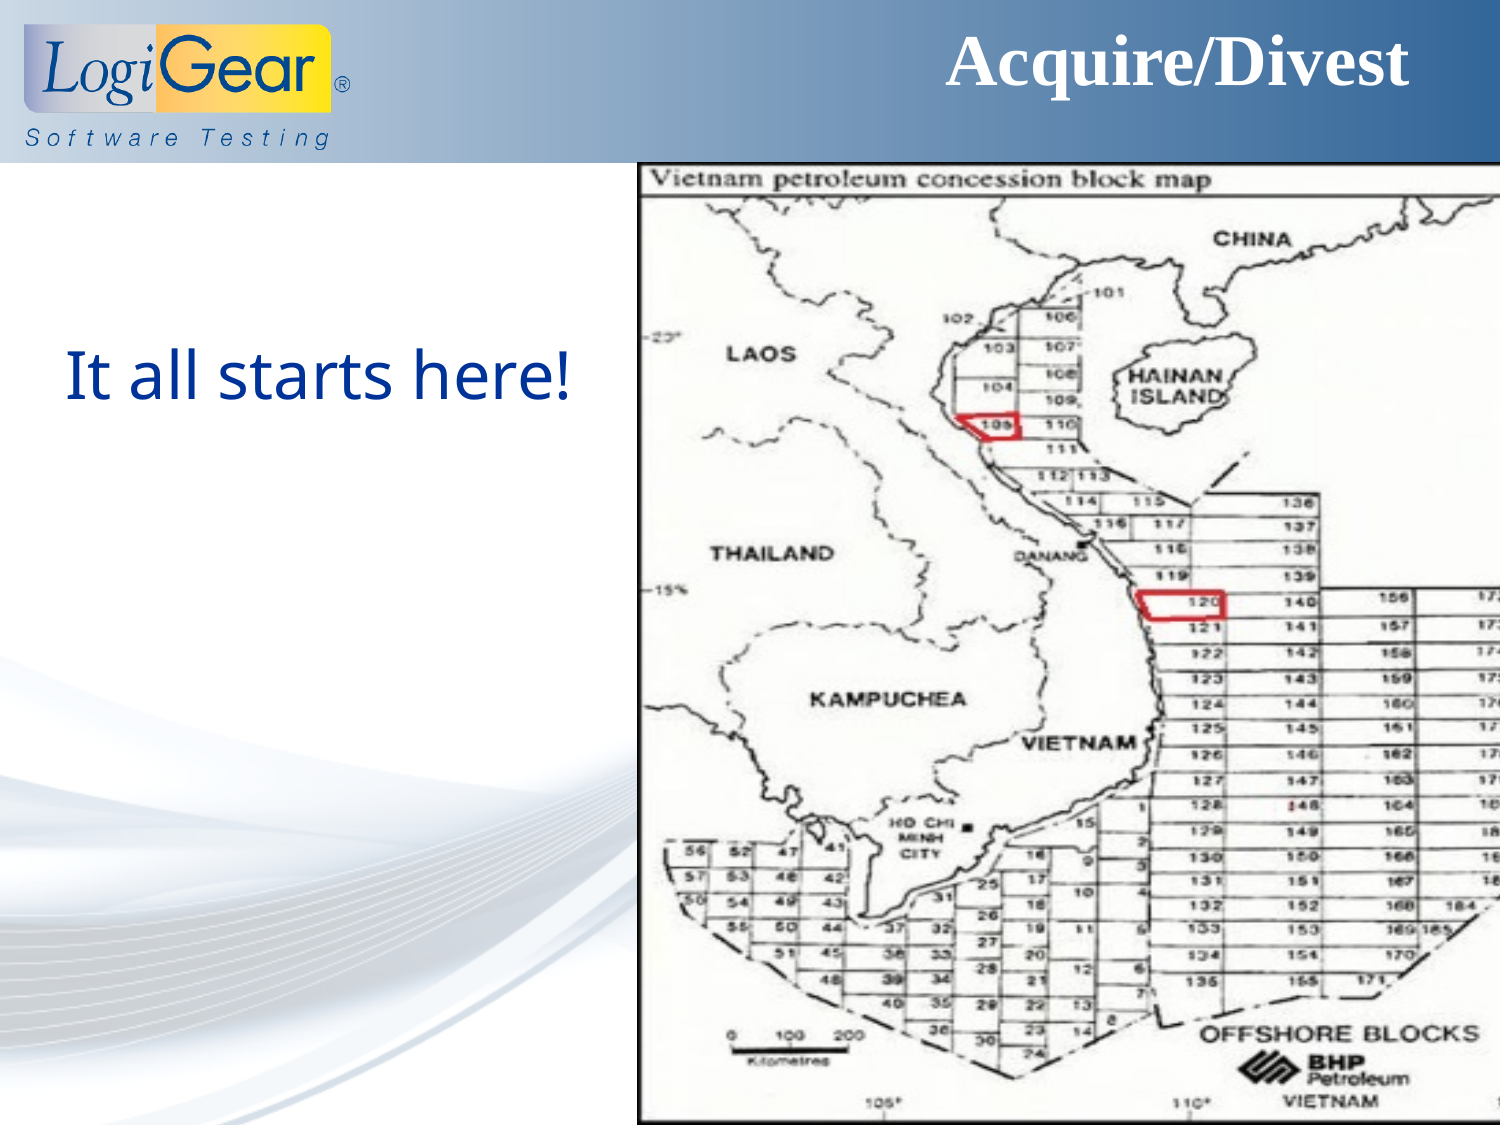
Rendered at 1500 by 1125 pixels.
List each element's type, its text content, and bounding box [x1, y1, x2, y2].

picture [24, 24, 350, 150]
picture [637, 162, 1500, 1125]
list It all starts here! [49, 324, 632, 1029]
title Acquire/Divest [74, 0, 1426, 113]
